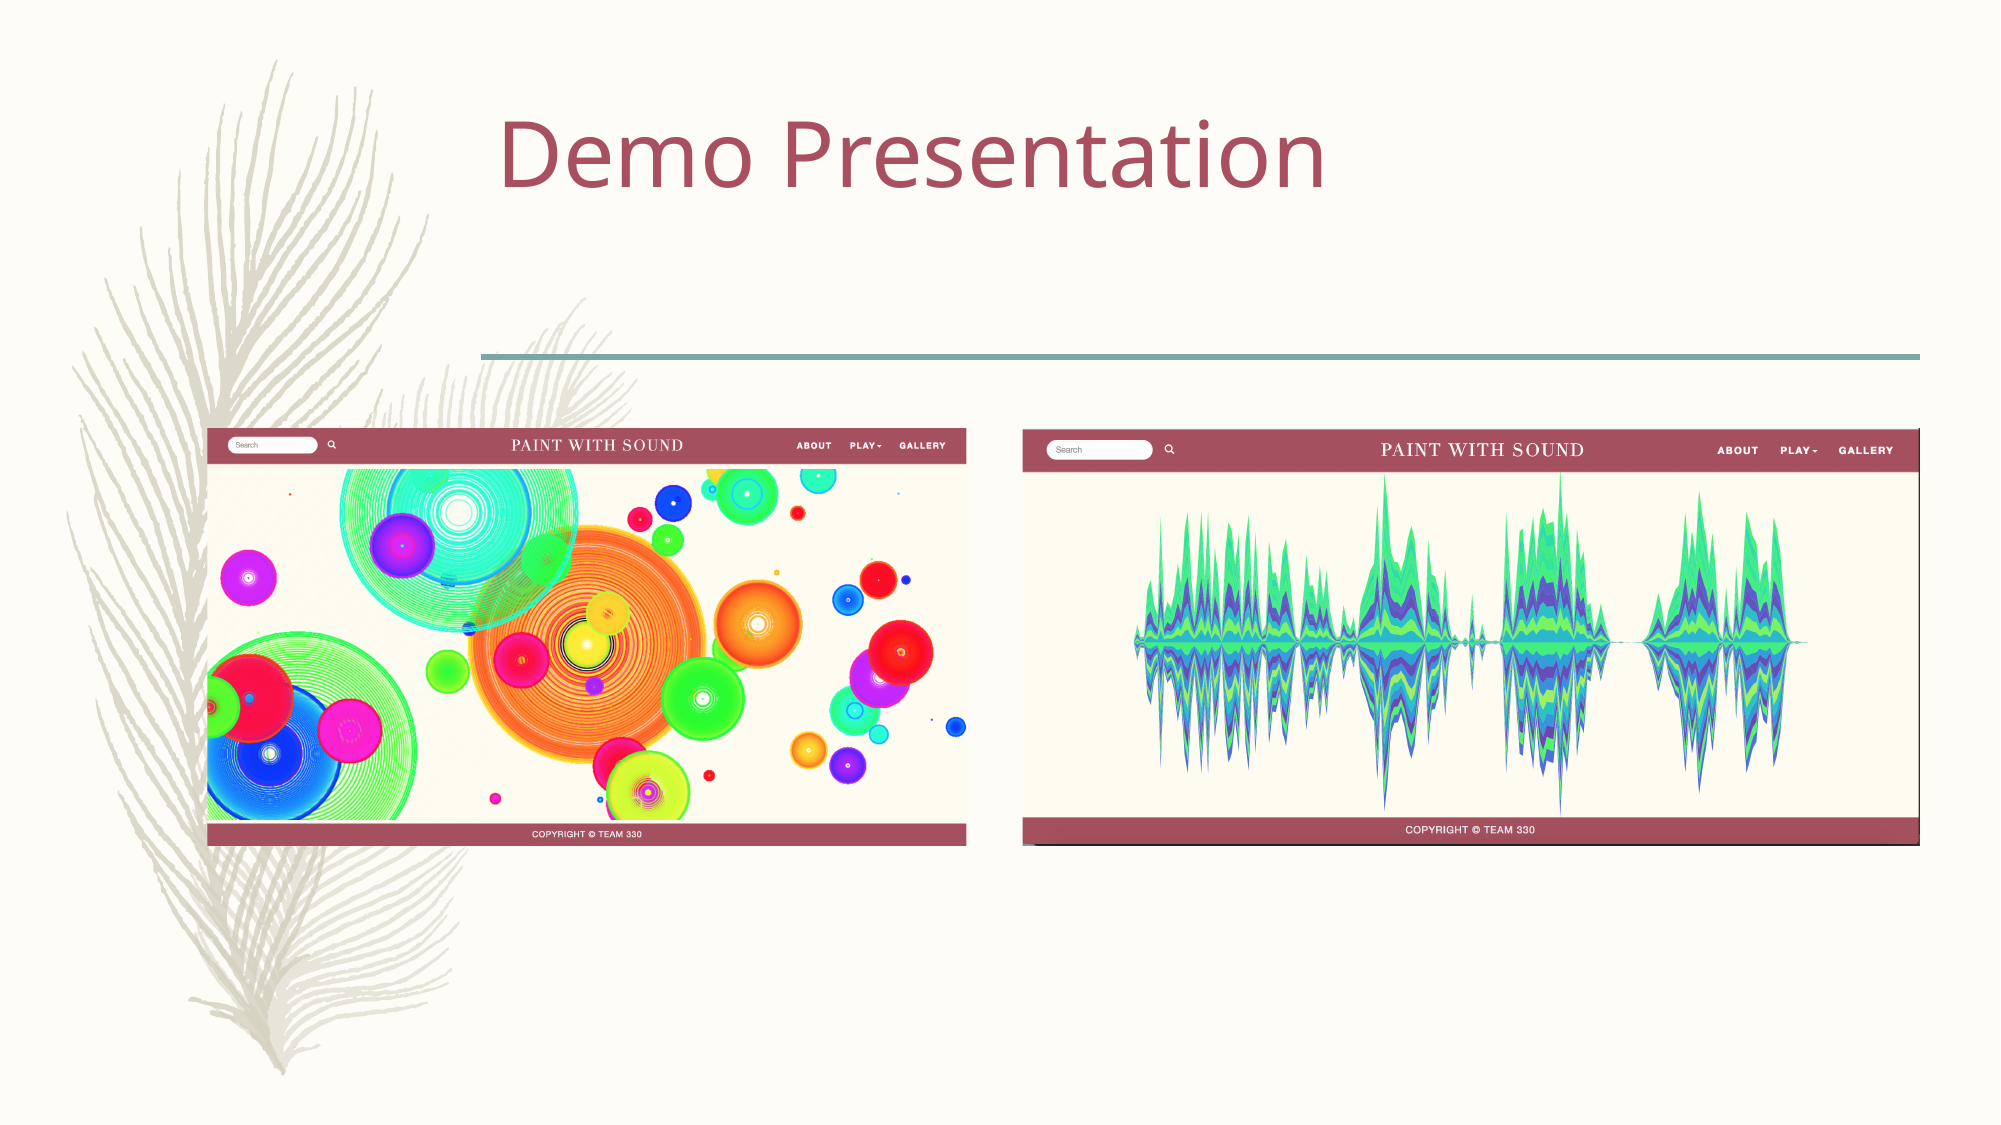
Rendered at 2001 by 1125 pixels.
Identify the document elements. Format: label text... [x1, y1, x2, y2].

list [207, 428, 967, 846]
title Demo Presentation [481, 93, 1920, 350]
picture [1022, 428, 1921, 846]
